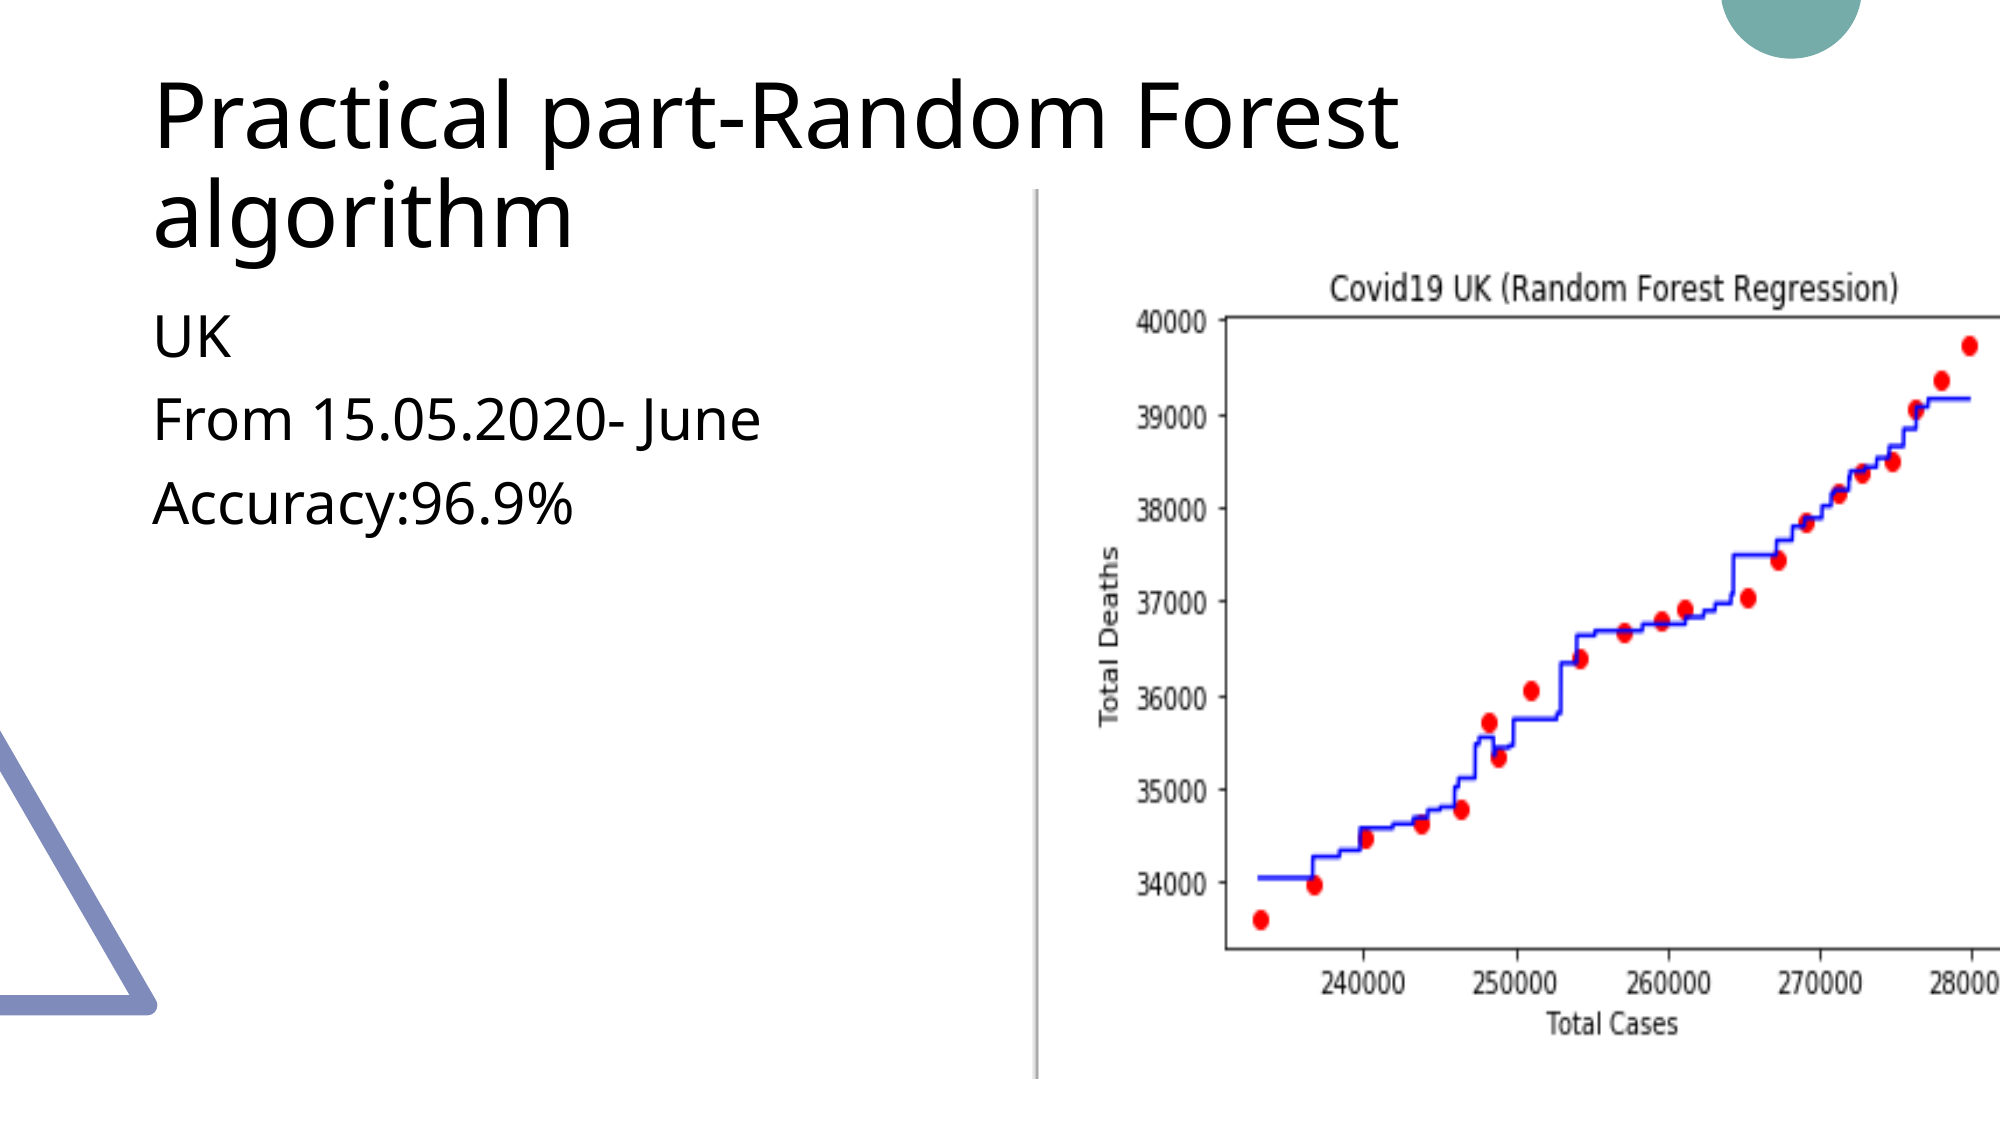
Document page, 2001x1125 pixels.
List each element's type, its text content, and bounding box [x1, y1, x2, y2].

title Practical part-Random Forest algorithm [137, 59, 1863, 278]
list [1032, 189, 2000, 1079]
list UK From 15.05.2020- June Accuracy:96.9% [137, 299, 988, 1014]
